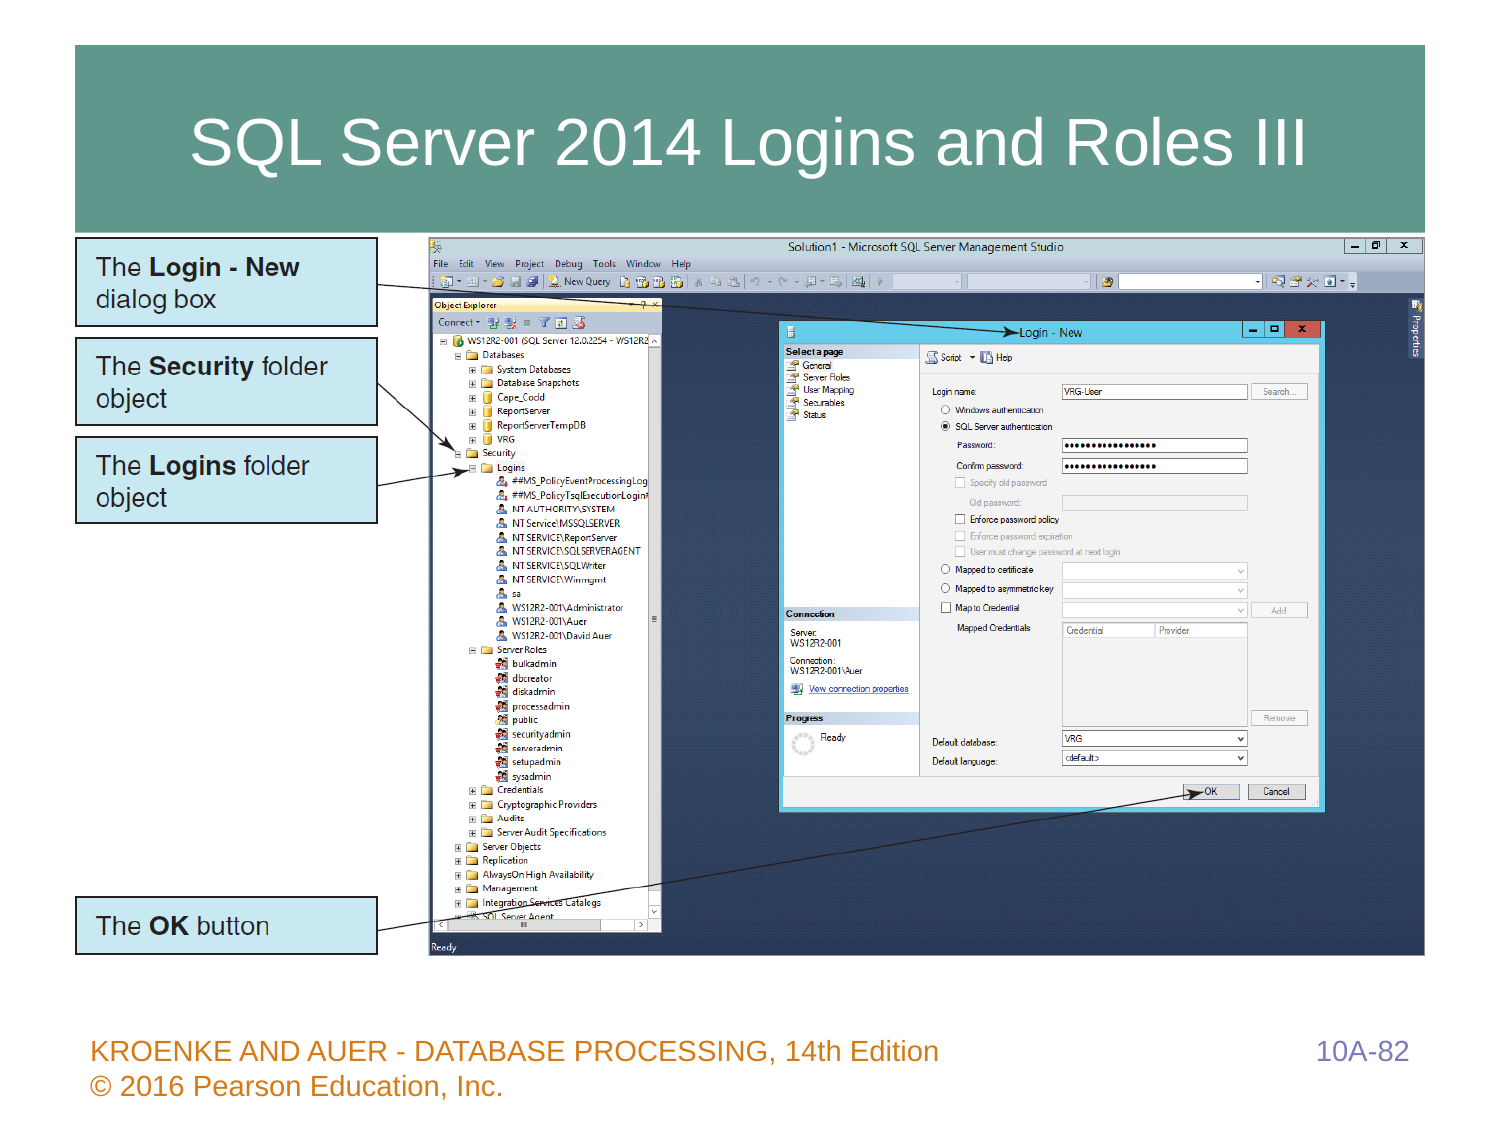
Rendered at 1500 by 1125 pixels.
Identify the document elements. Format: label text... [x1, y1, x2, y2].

slide_number 10A-82 [1074, 1024, 1426, 1103]
title SQL Server 2014 Logins and Roles III [74, 44, 1426, 233]
picture [74, 237, 1426, 956]
footer KROENKE AND AUER - DATABASE PROCESSING, 14th Edition © 2016 Pearson Education, Inc. [74, 1024, 963, 1104]
